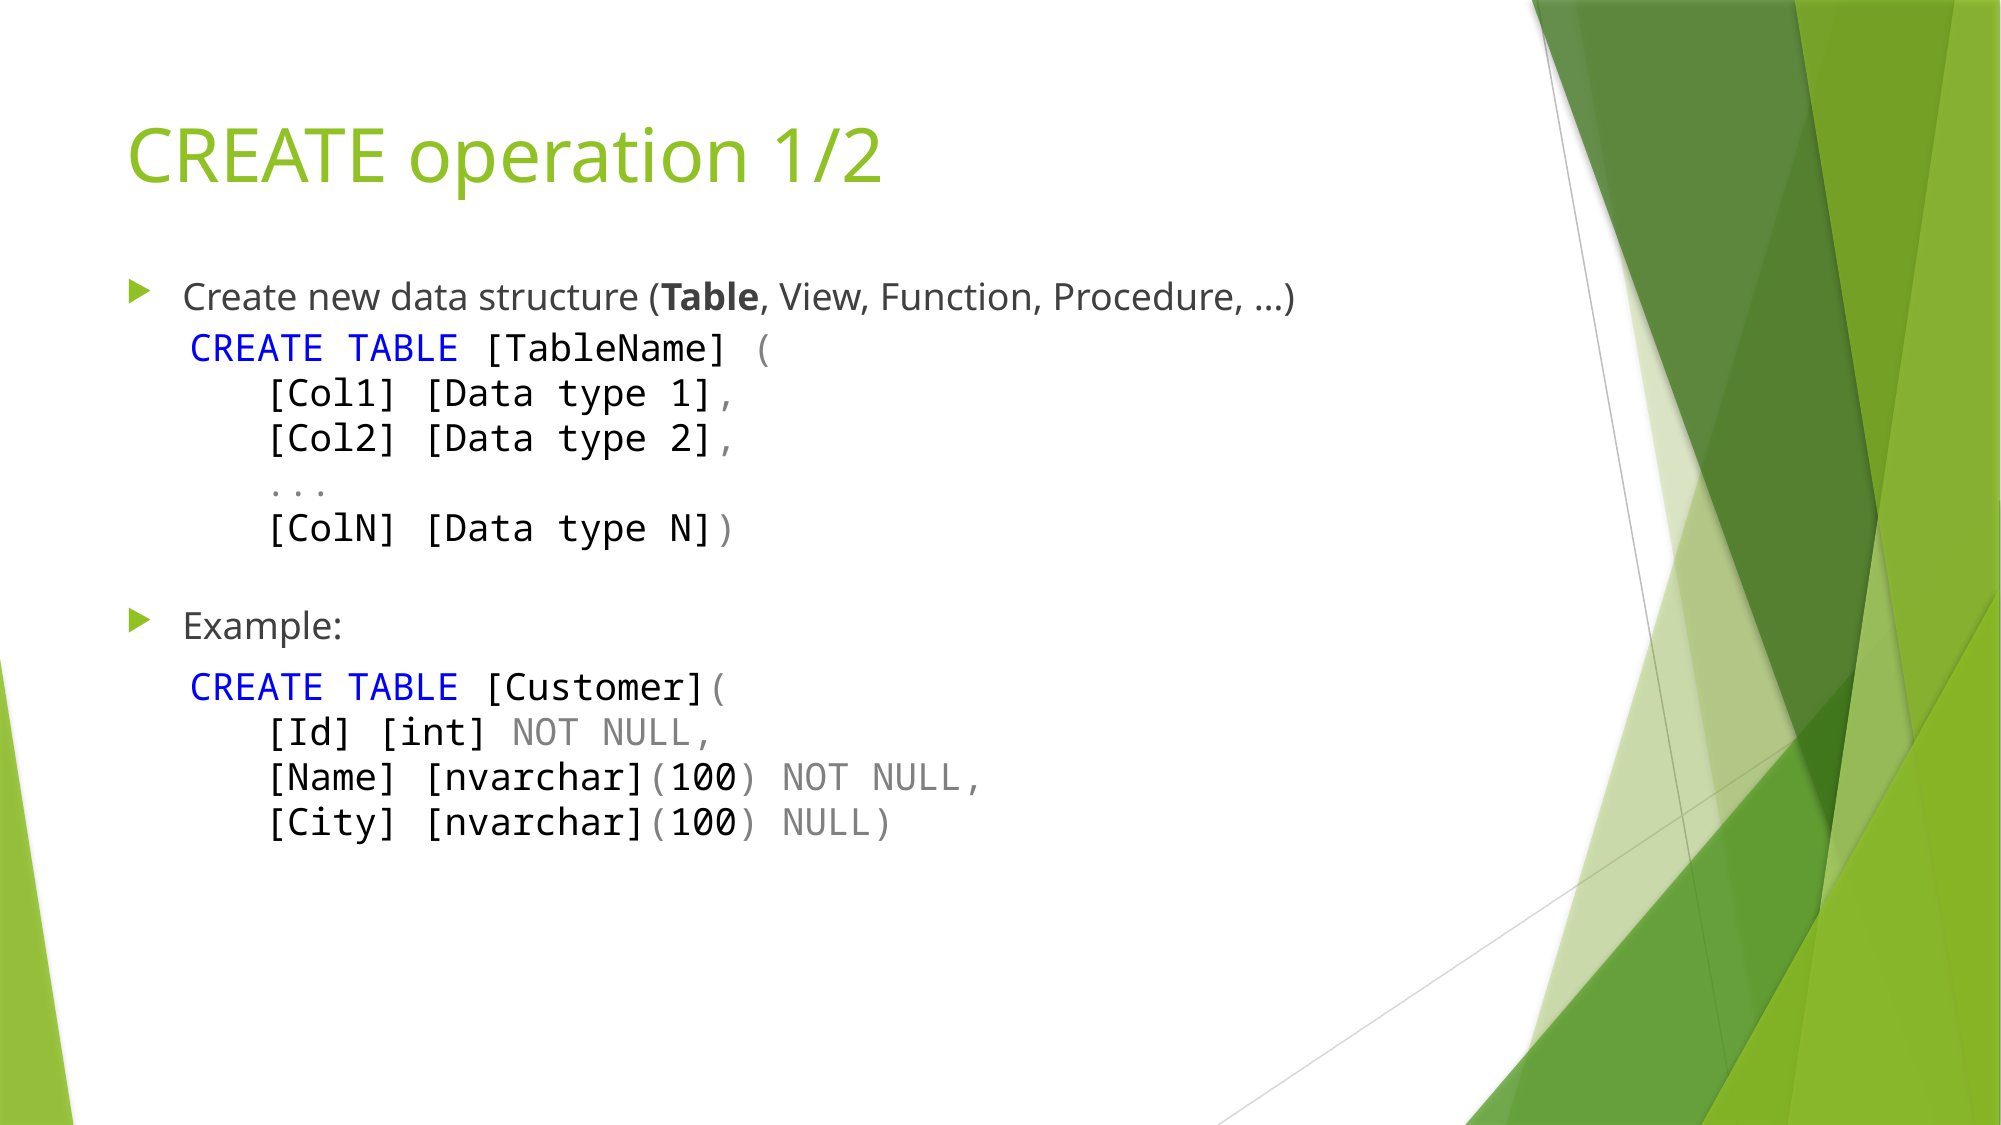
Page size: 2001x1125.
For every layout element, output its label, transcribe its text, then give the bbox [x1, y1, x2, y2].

title CREATE operation 1/2 [111, 99, 1522, 265]
list Create new data structure (Table, View, Function, Procedure, …) Example: [111, 265, 1522, 992]
text_box CREATE TABLE [Customer]( [Id] [int] NOT NULL, [Name] [nvarchar](100) NOT NULL, [City] [nvarchar](100) NULL) [174, 655, 1175, 896]
text_box CREATE TABLE [TableName] ( [Col1] [Data type 1], [Col2] [Data type 2], ... [ColN] [Data type N]) [174, 316, 1175, 557]
